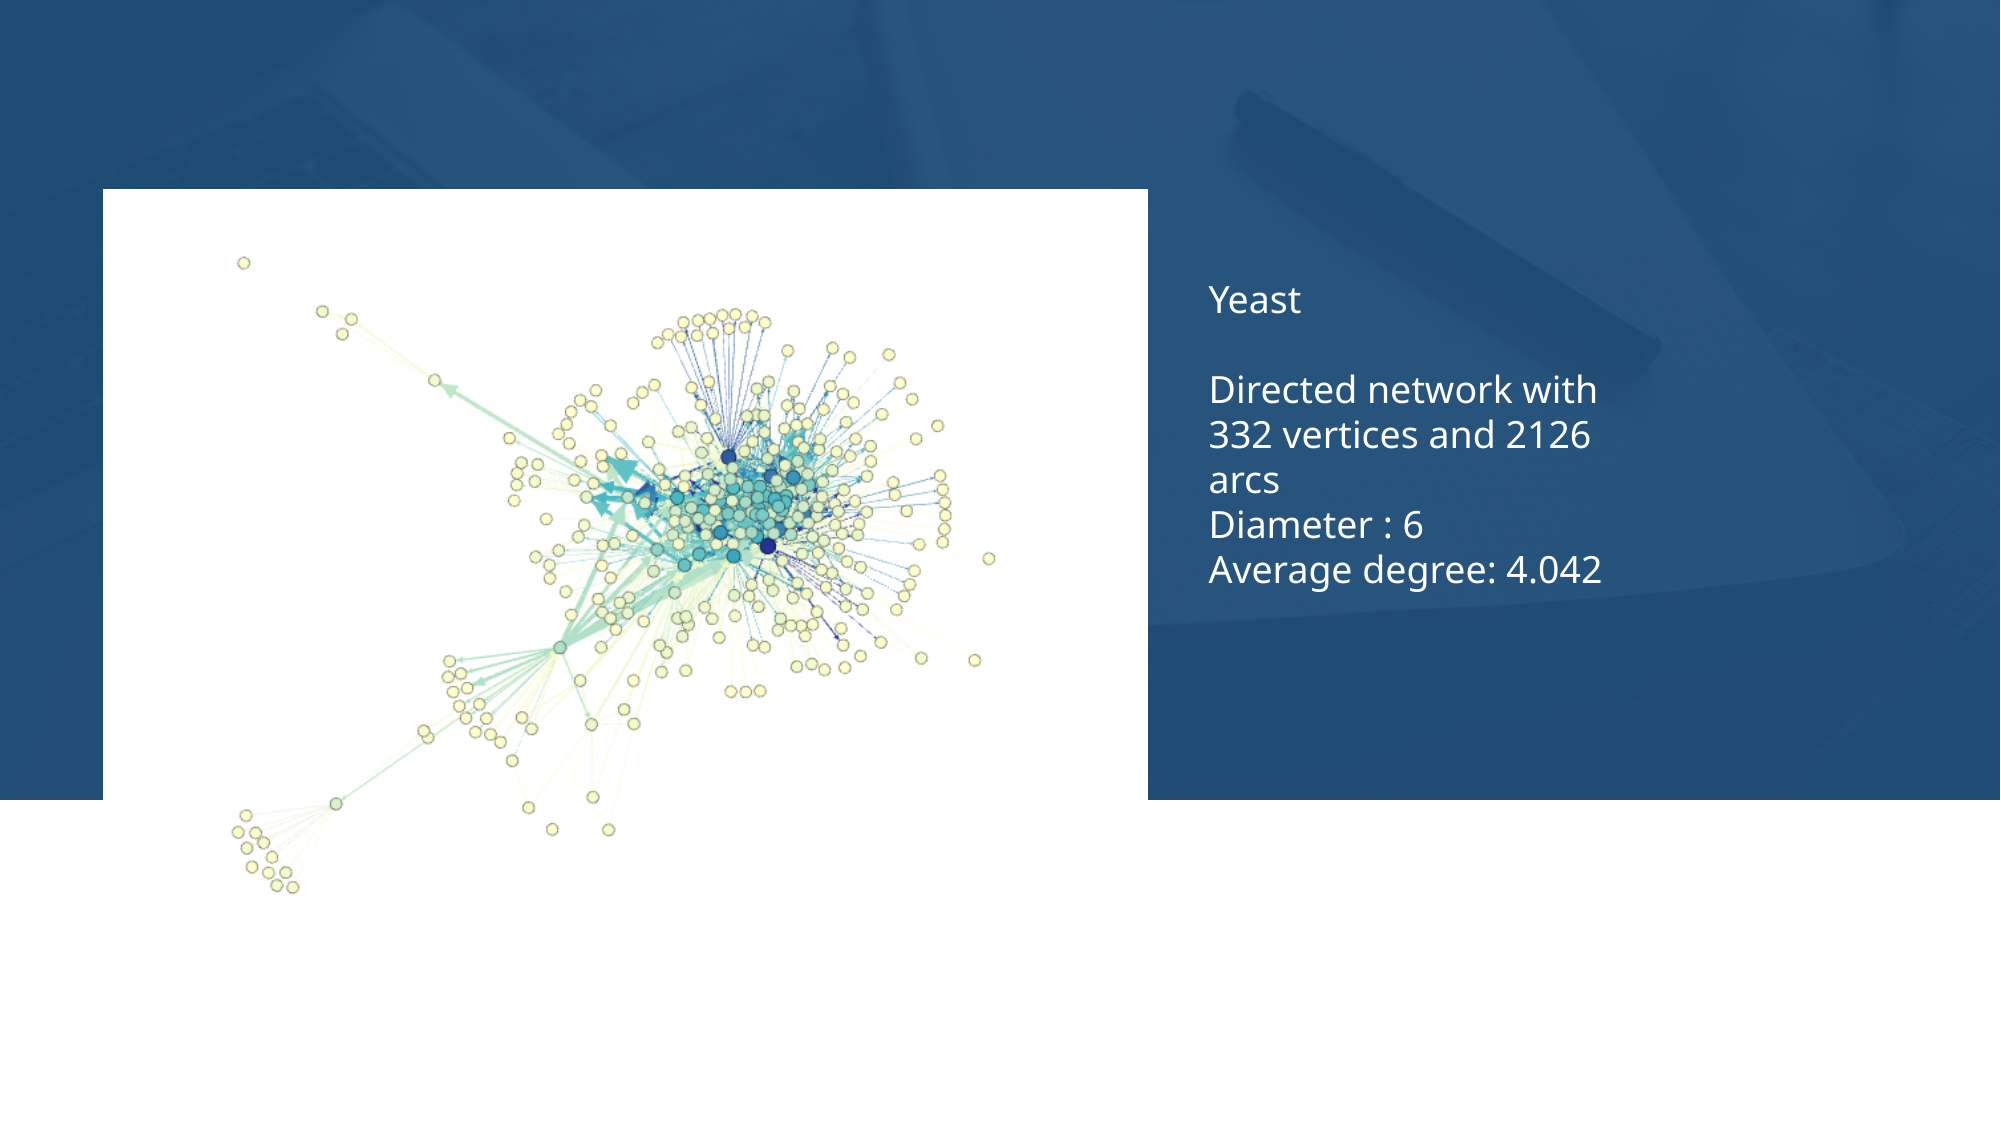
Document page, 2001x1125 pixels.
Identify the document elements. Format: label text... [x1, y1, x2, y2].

text_box [0, 0, 2000, 801]
picture [103, 189, 1148, 956]
text_box Yeast Directed network with 332 vertices and 2126 arcs Diameter : 6 Average degree: 4.042 [1193, 268, 1673, 644]
